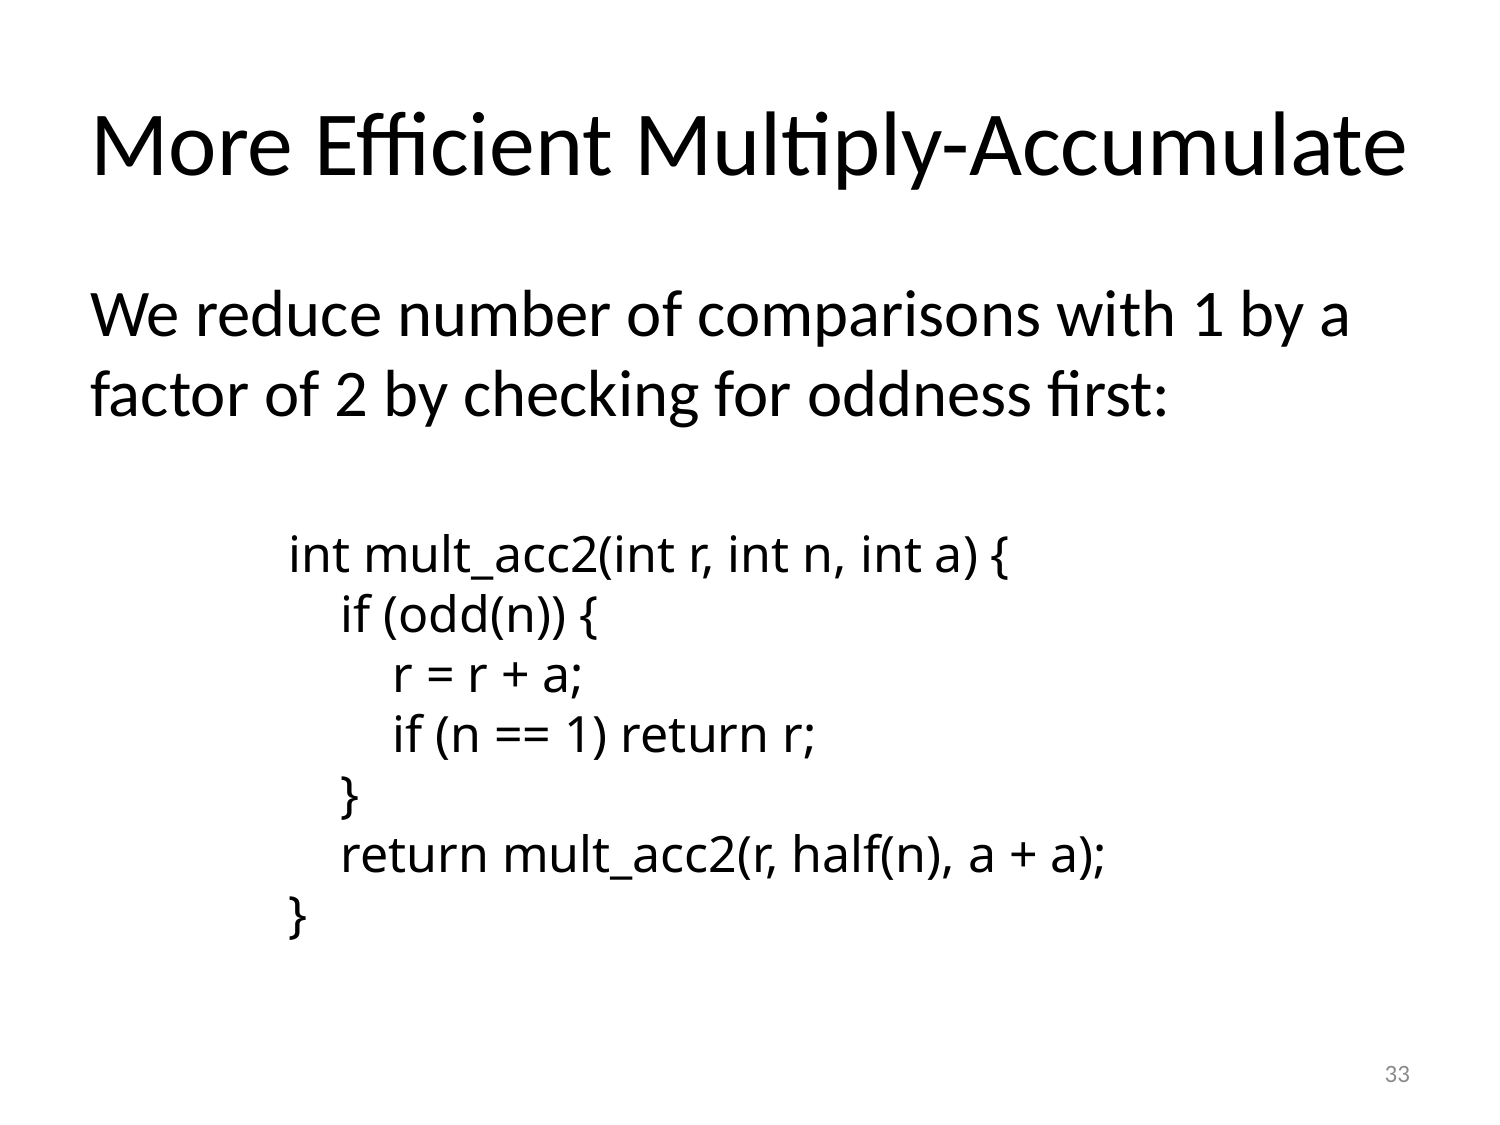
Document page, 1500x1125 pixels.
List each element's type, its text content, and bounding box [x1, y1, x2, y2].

list We reduce number of comparisons with 1 by a factor of 2 by checking for oddness first: [75, 262, 1425, 1005]
title More Efficient Multiply-Accumulate [75, 45, 1425, 233]
slide_number 33 [1074, 1042, 1425, 1103]
text_box int mult_acc2(int r, int n, int a) { if (odd(n)) { r = r + a; if (n == 1) return r; } return mult_acc2(r, half(n), a + a); } [273, 514, 1123, 950]
